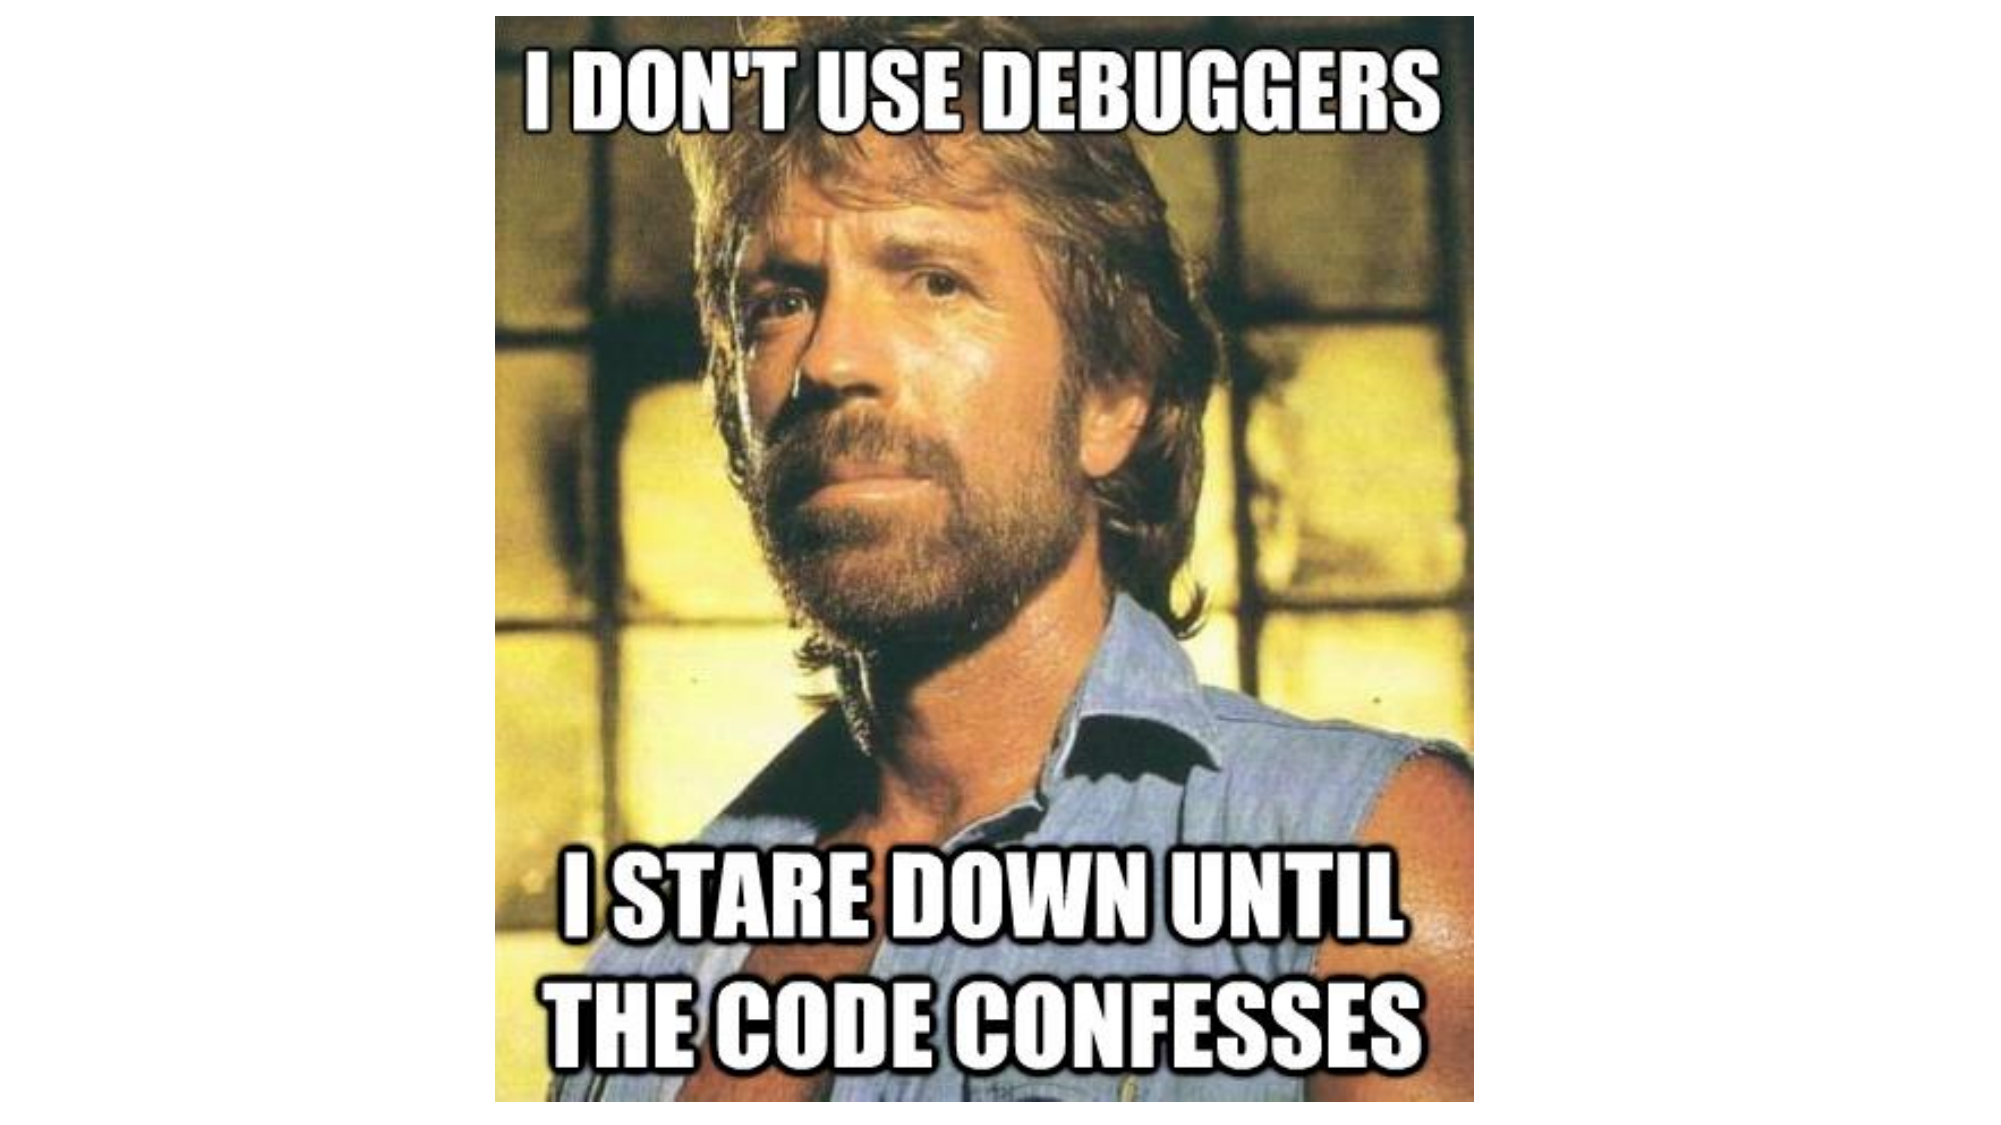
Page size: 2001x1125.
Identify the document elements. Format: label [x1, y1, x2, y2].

picture [495, 16, 1474, 1102]
